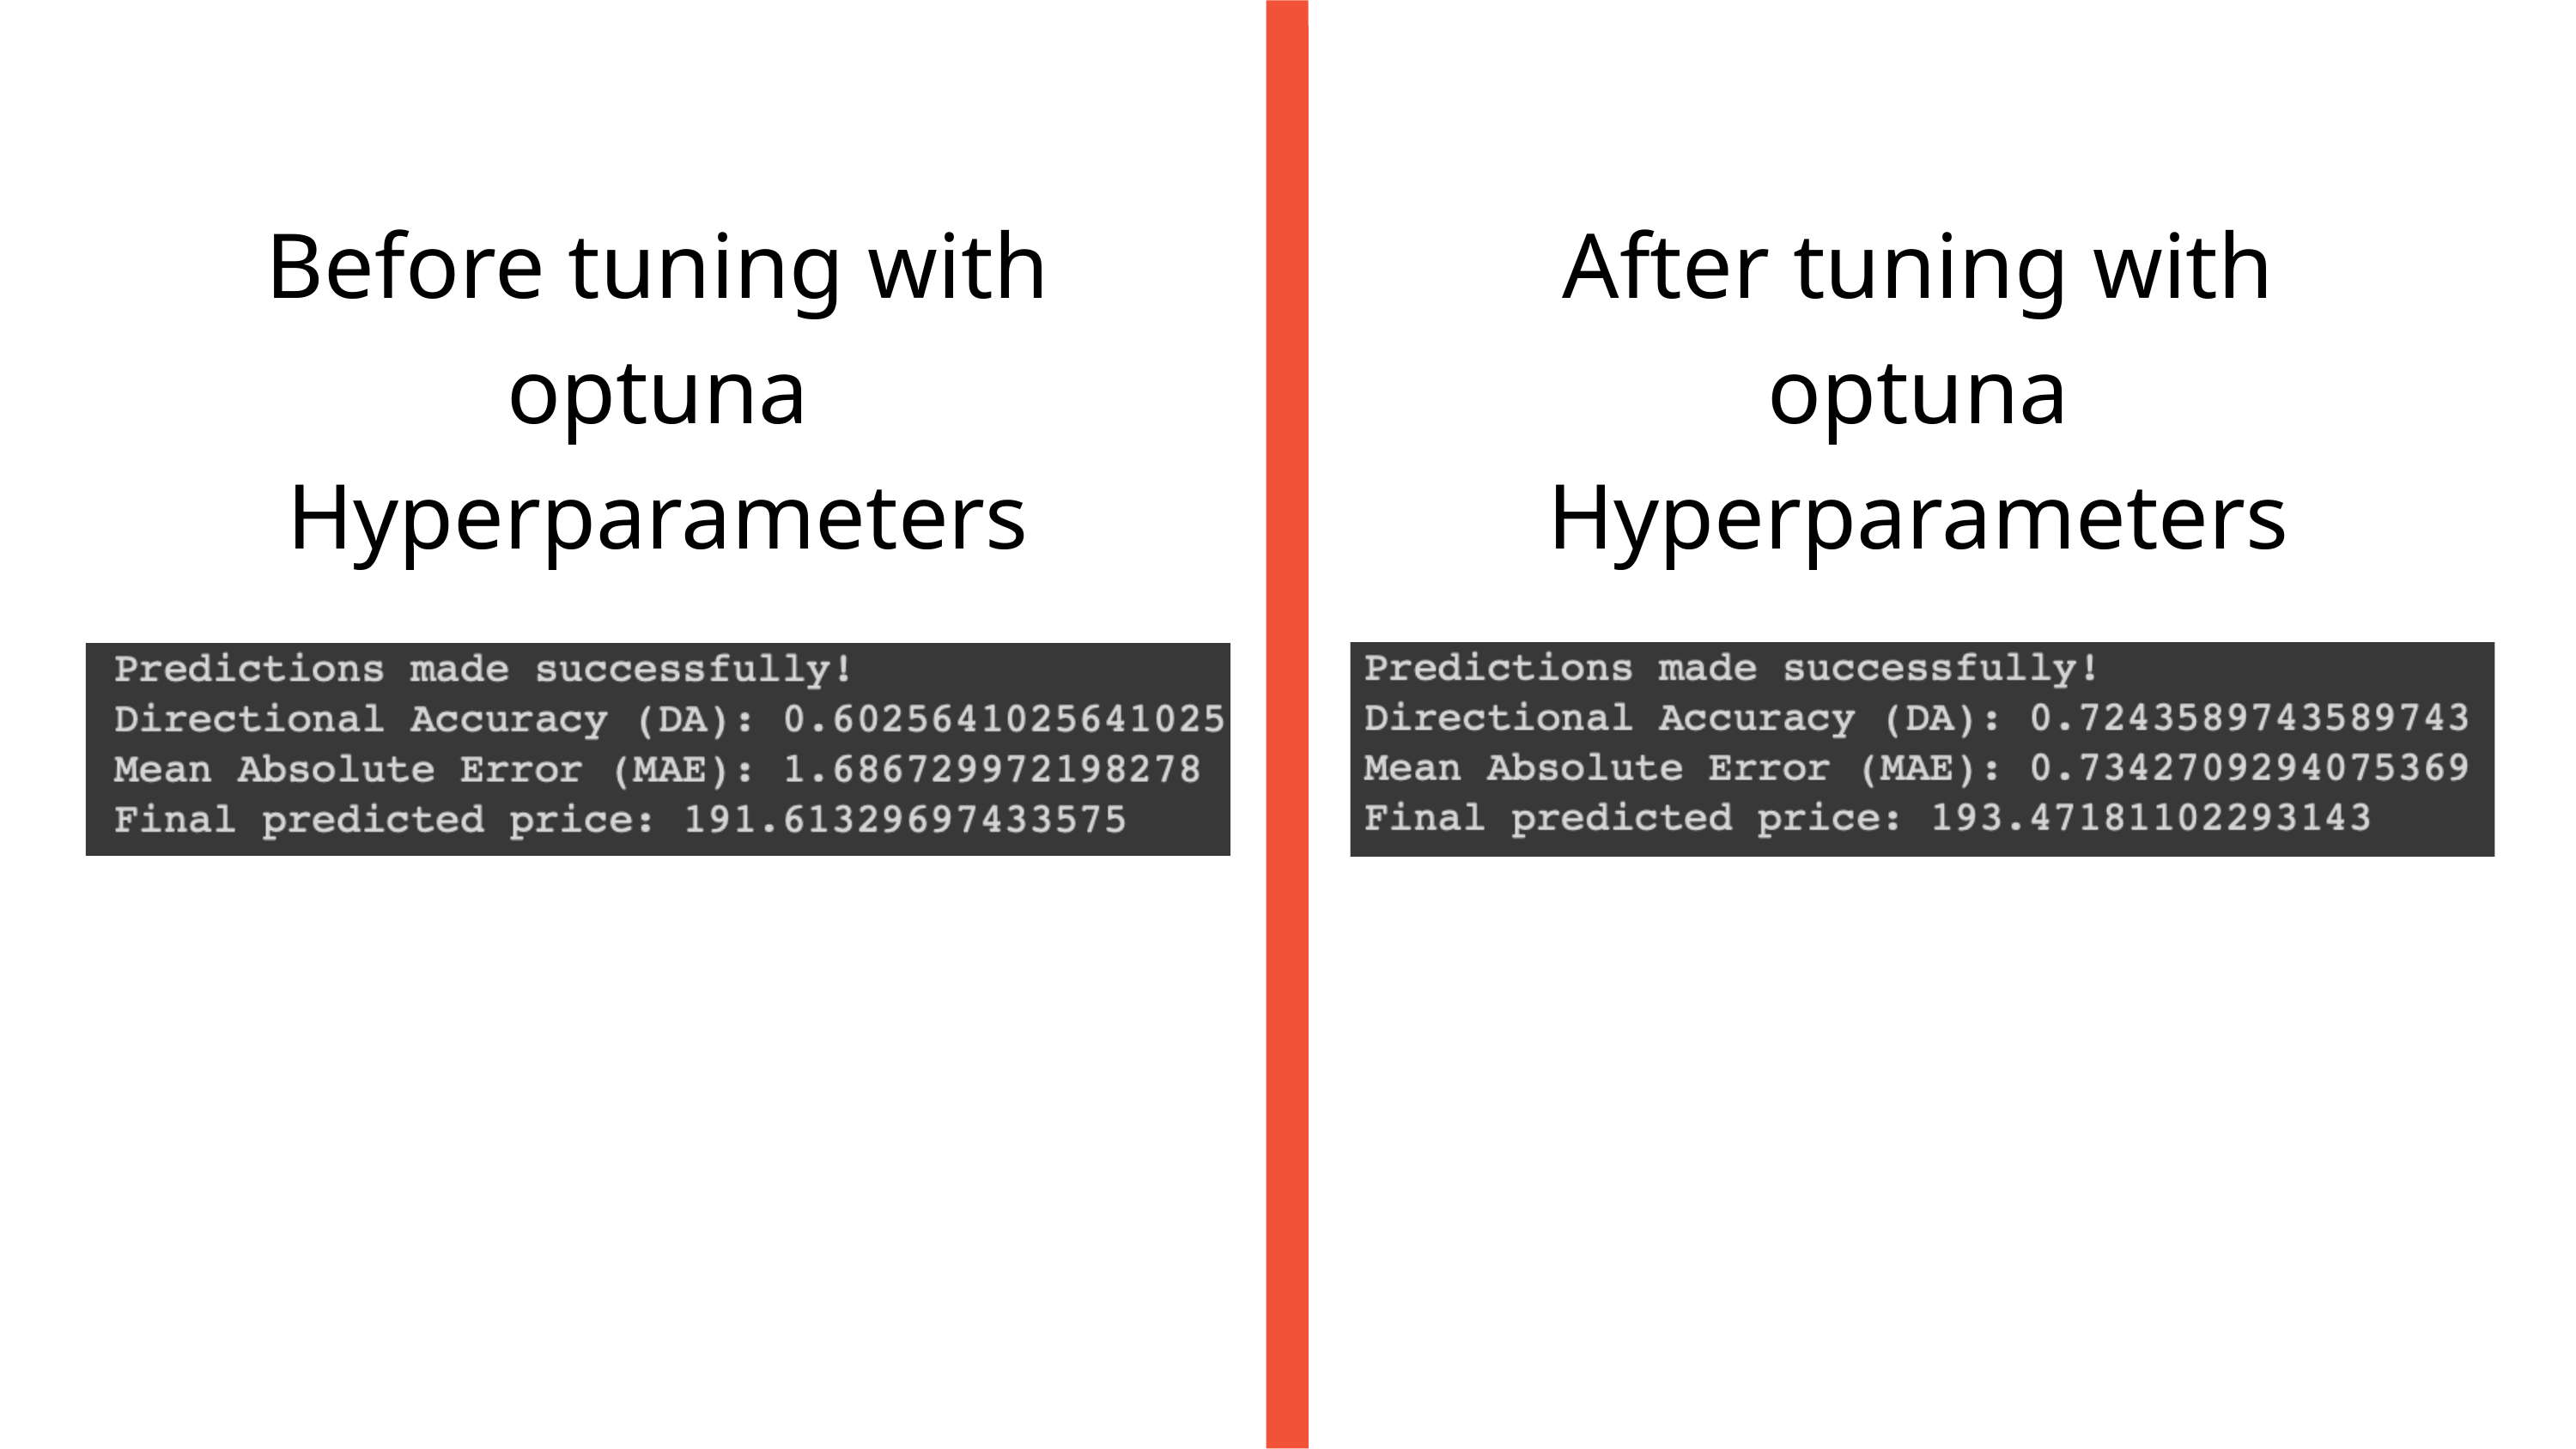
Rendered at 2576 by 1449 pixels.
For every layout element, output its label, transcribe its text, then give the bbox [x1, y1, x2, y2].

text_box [1266, 25, 1309, 1449]
text_box [85, 643, 1230, 856]
text_box Before tuning with optuna Hyperparameters [136, 191, 1181, 567]
text_box [1350, 642, 2495, 857]
text_box After tuning with optuna Hyperparameters [1433, 191, 2403, 567]
